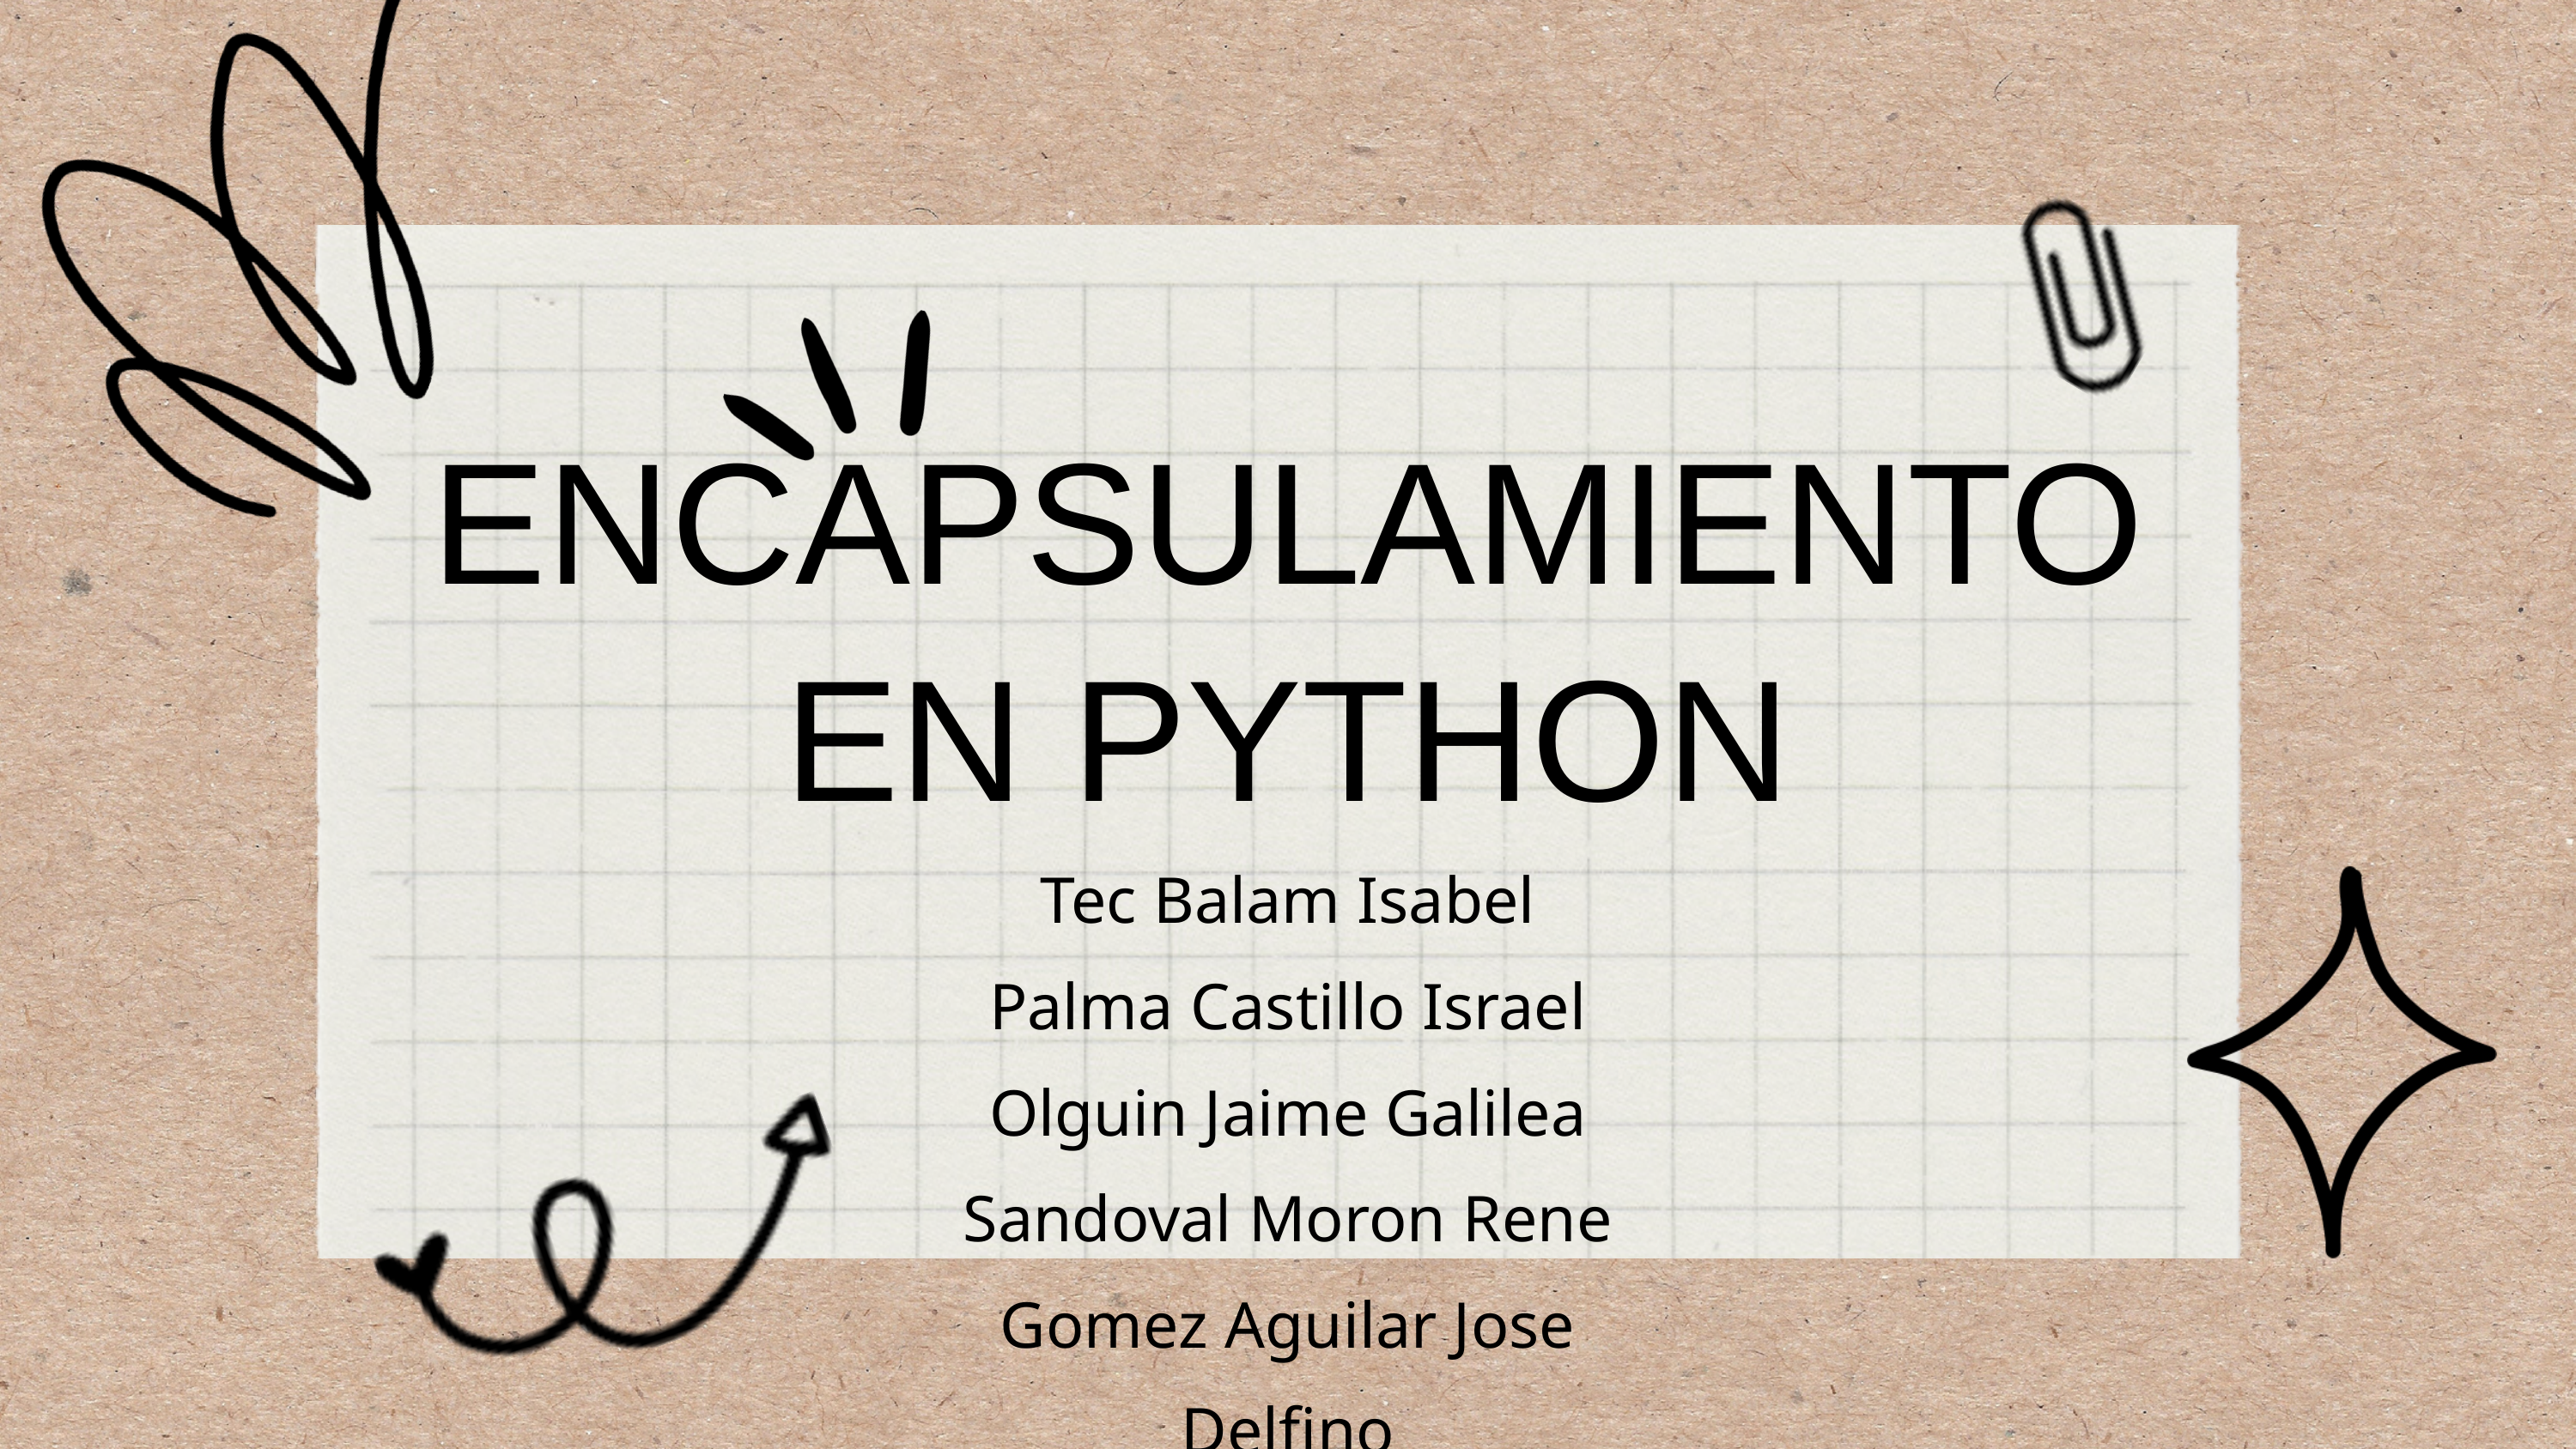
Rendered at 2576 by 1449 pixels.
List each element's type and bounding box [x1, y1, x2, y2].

picture [0, 0, 2576, 1449]
text_box [289, 182, 2287, 1258]
